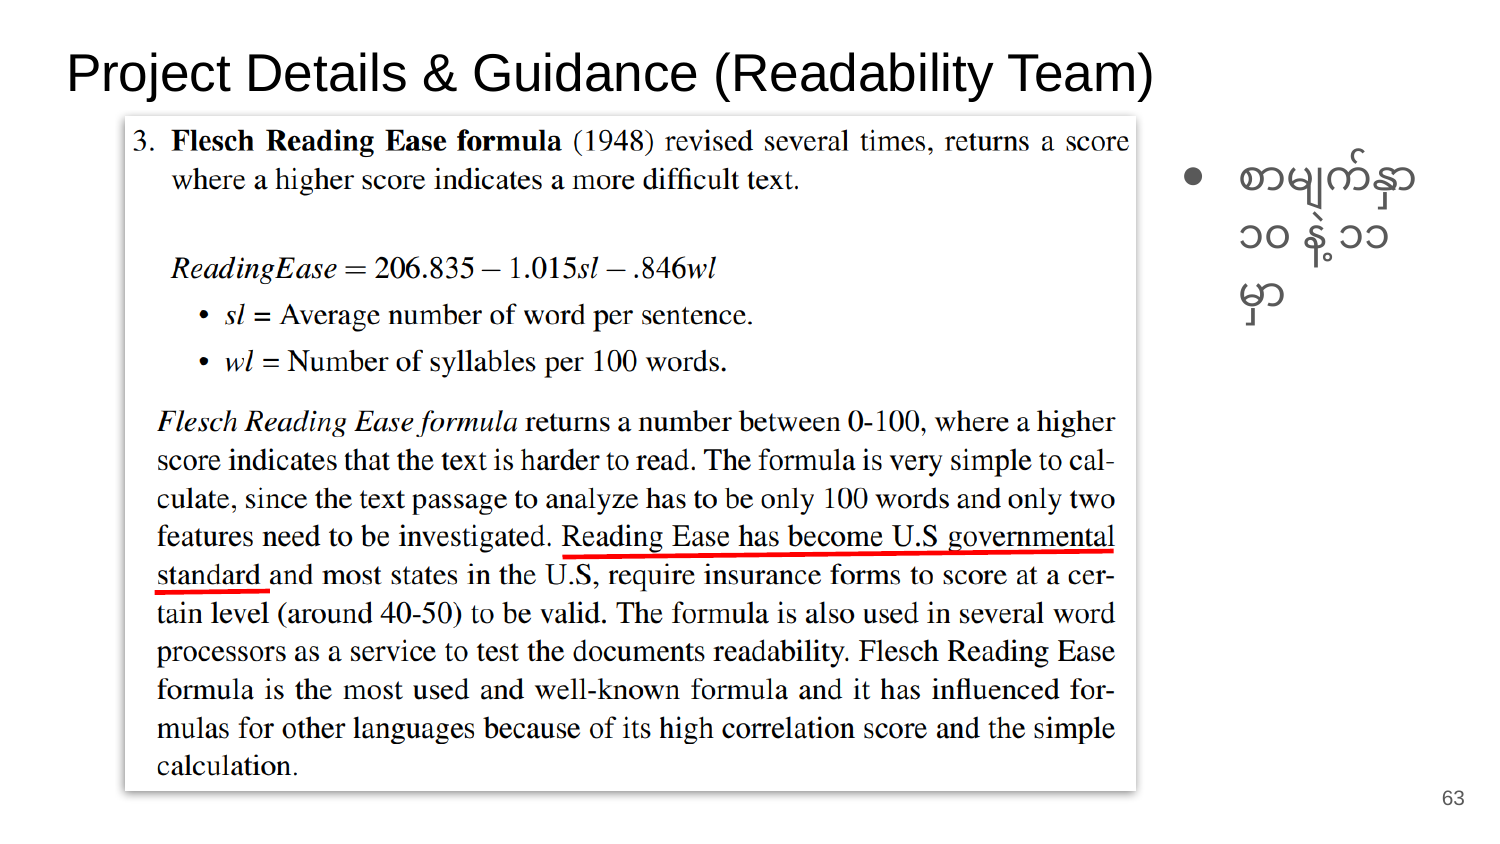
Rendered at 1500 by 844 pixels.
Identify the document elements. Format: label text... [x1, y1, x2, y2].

list စာမျက်နှာ ၁၀ နဲ့ ၁၁ မှာ [1148, 126, 1449, 370]
title Project Details & Guidance (Readability Team) [51, 23, 1449, 117]
picture [124, 116, 1137, 791]
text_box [562, 550, 1114, 558]
slide_number ‹#› [1389, 764, 1480, 830]
